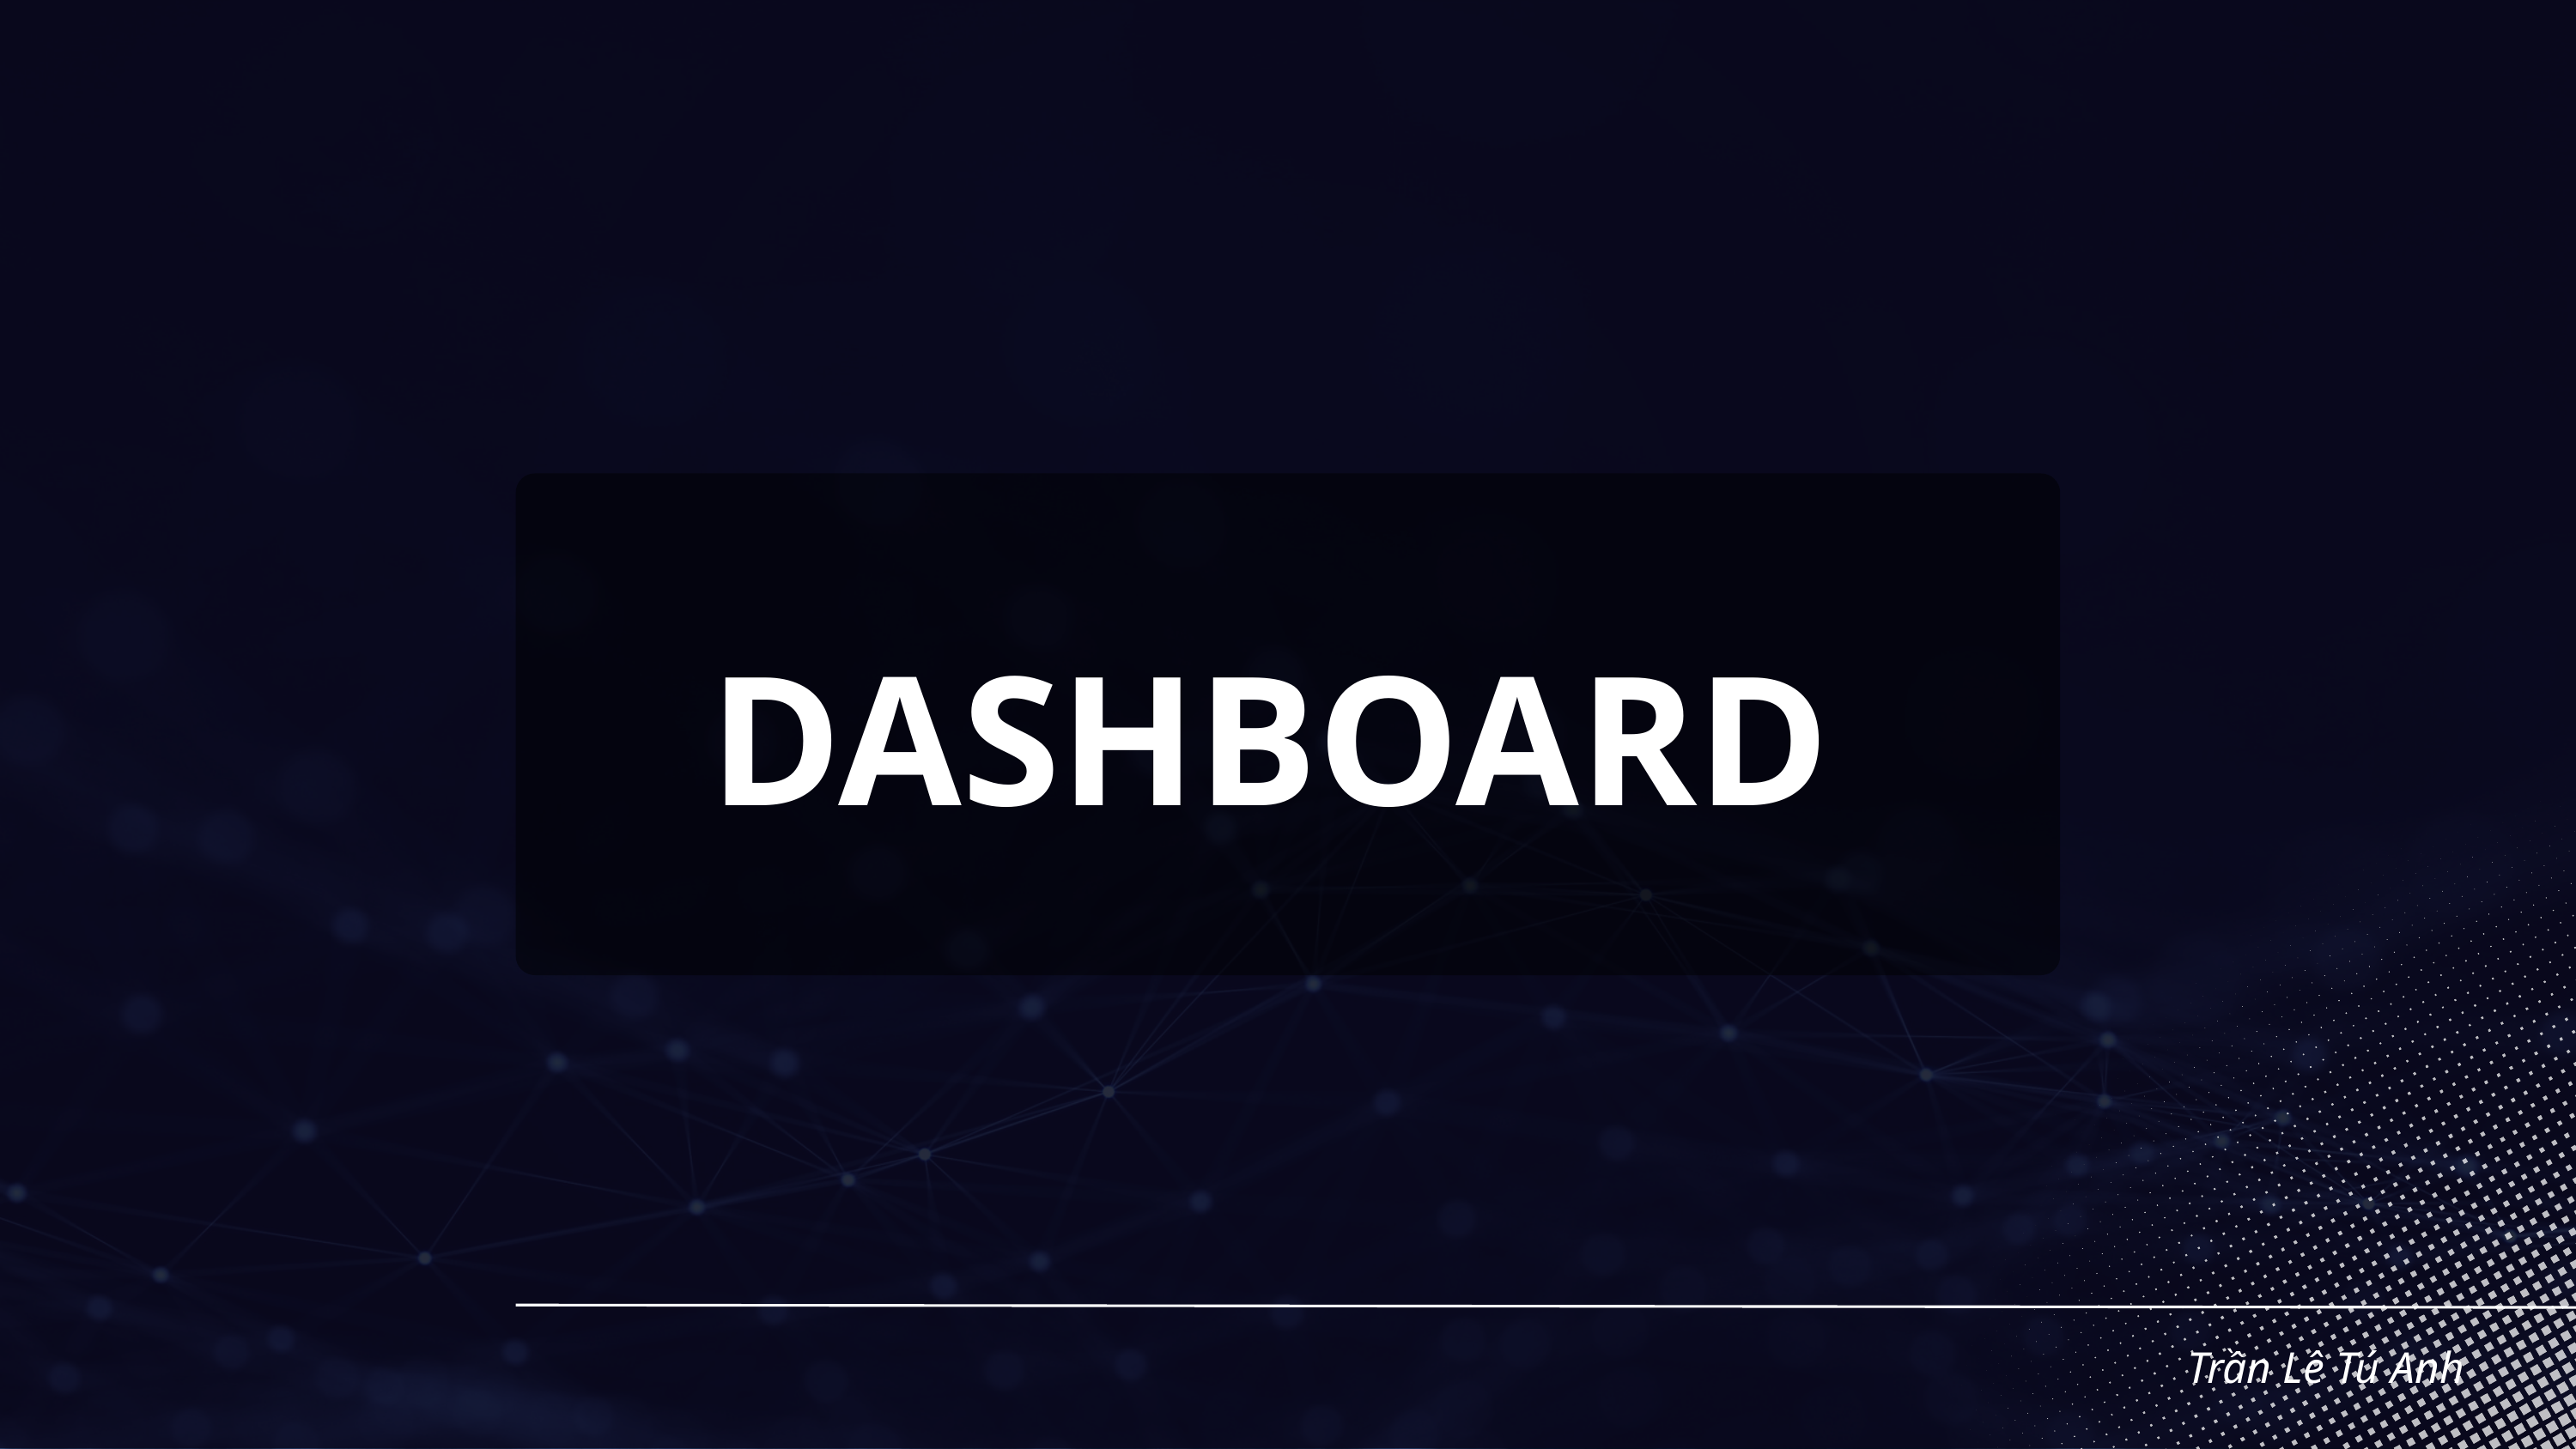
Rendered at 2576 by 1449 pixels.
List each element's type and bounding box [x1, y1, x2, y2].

text_box [0, 0, 2576, 1449]
text_box [515, 473, 2061, 976]
